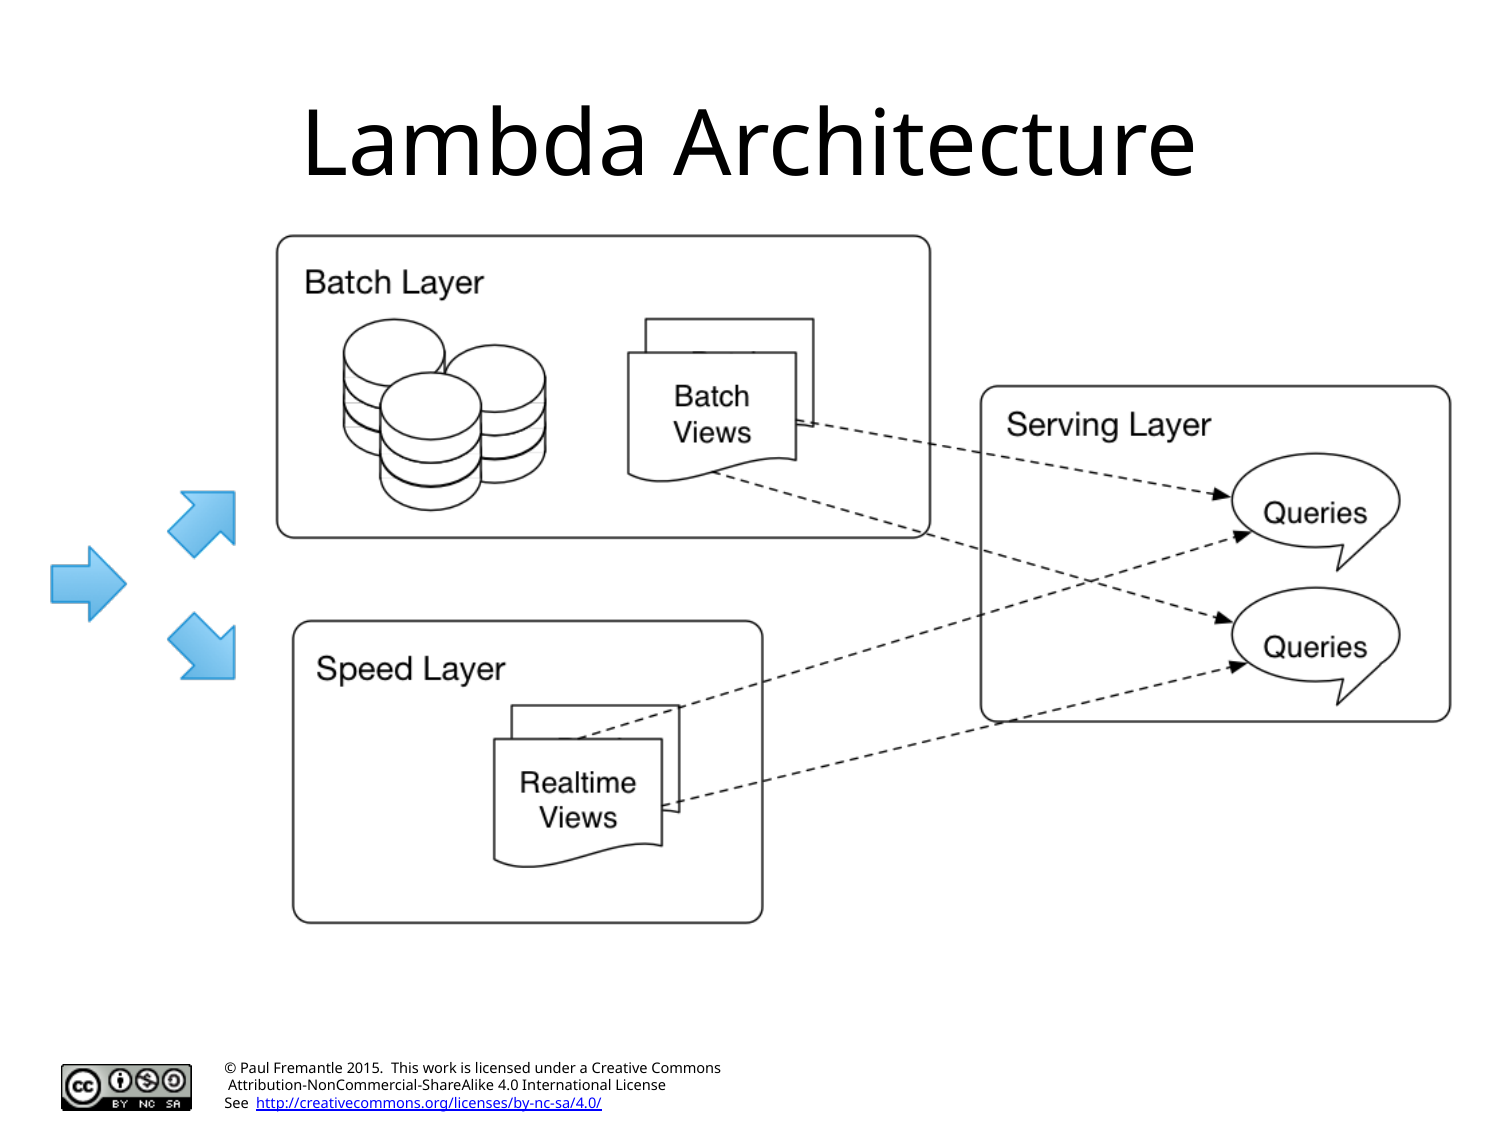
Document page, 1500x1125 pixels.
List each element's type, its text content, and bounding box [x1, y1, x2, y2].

picture [61, 1064, 192, 1111]
title Lambda Architecture [75, 45, 1425, 230]
picture [47, 232, 1453, 927]
